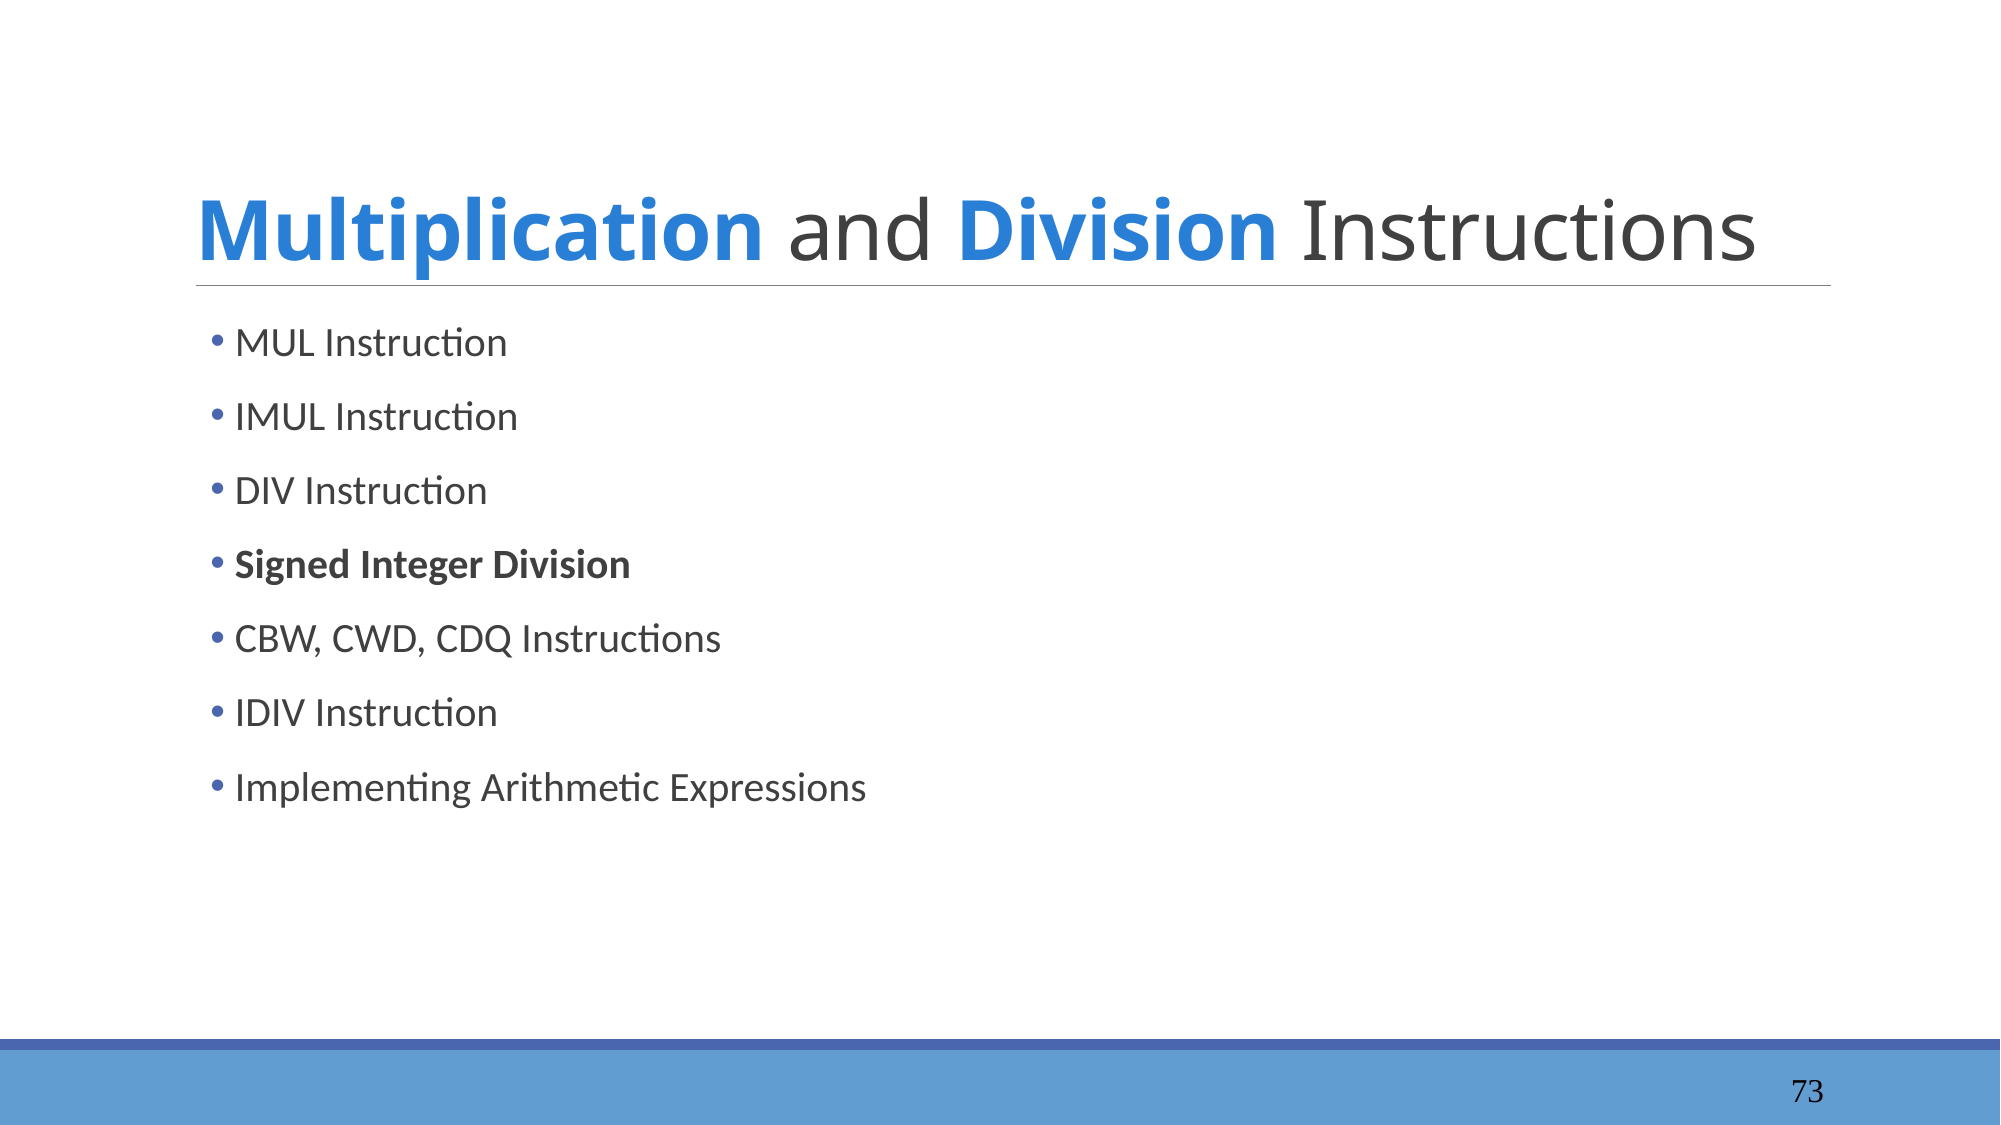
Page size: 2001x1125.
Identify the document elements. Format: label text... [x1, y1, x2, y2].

title Multiplication and Division Instructions [180, 47, 1830, 285]
slide_number 74 [1624, 1059, 1840, 1120]
list MUL Instruction IMUL Instruction DIV Instruction Signed Integer Division CBW, CWD, CDQ Instructions IDIV Instruction Implementing Arithmetic Expressions [210, 312, 1223, 888]
